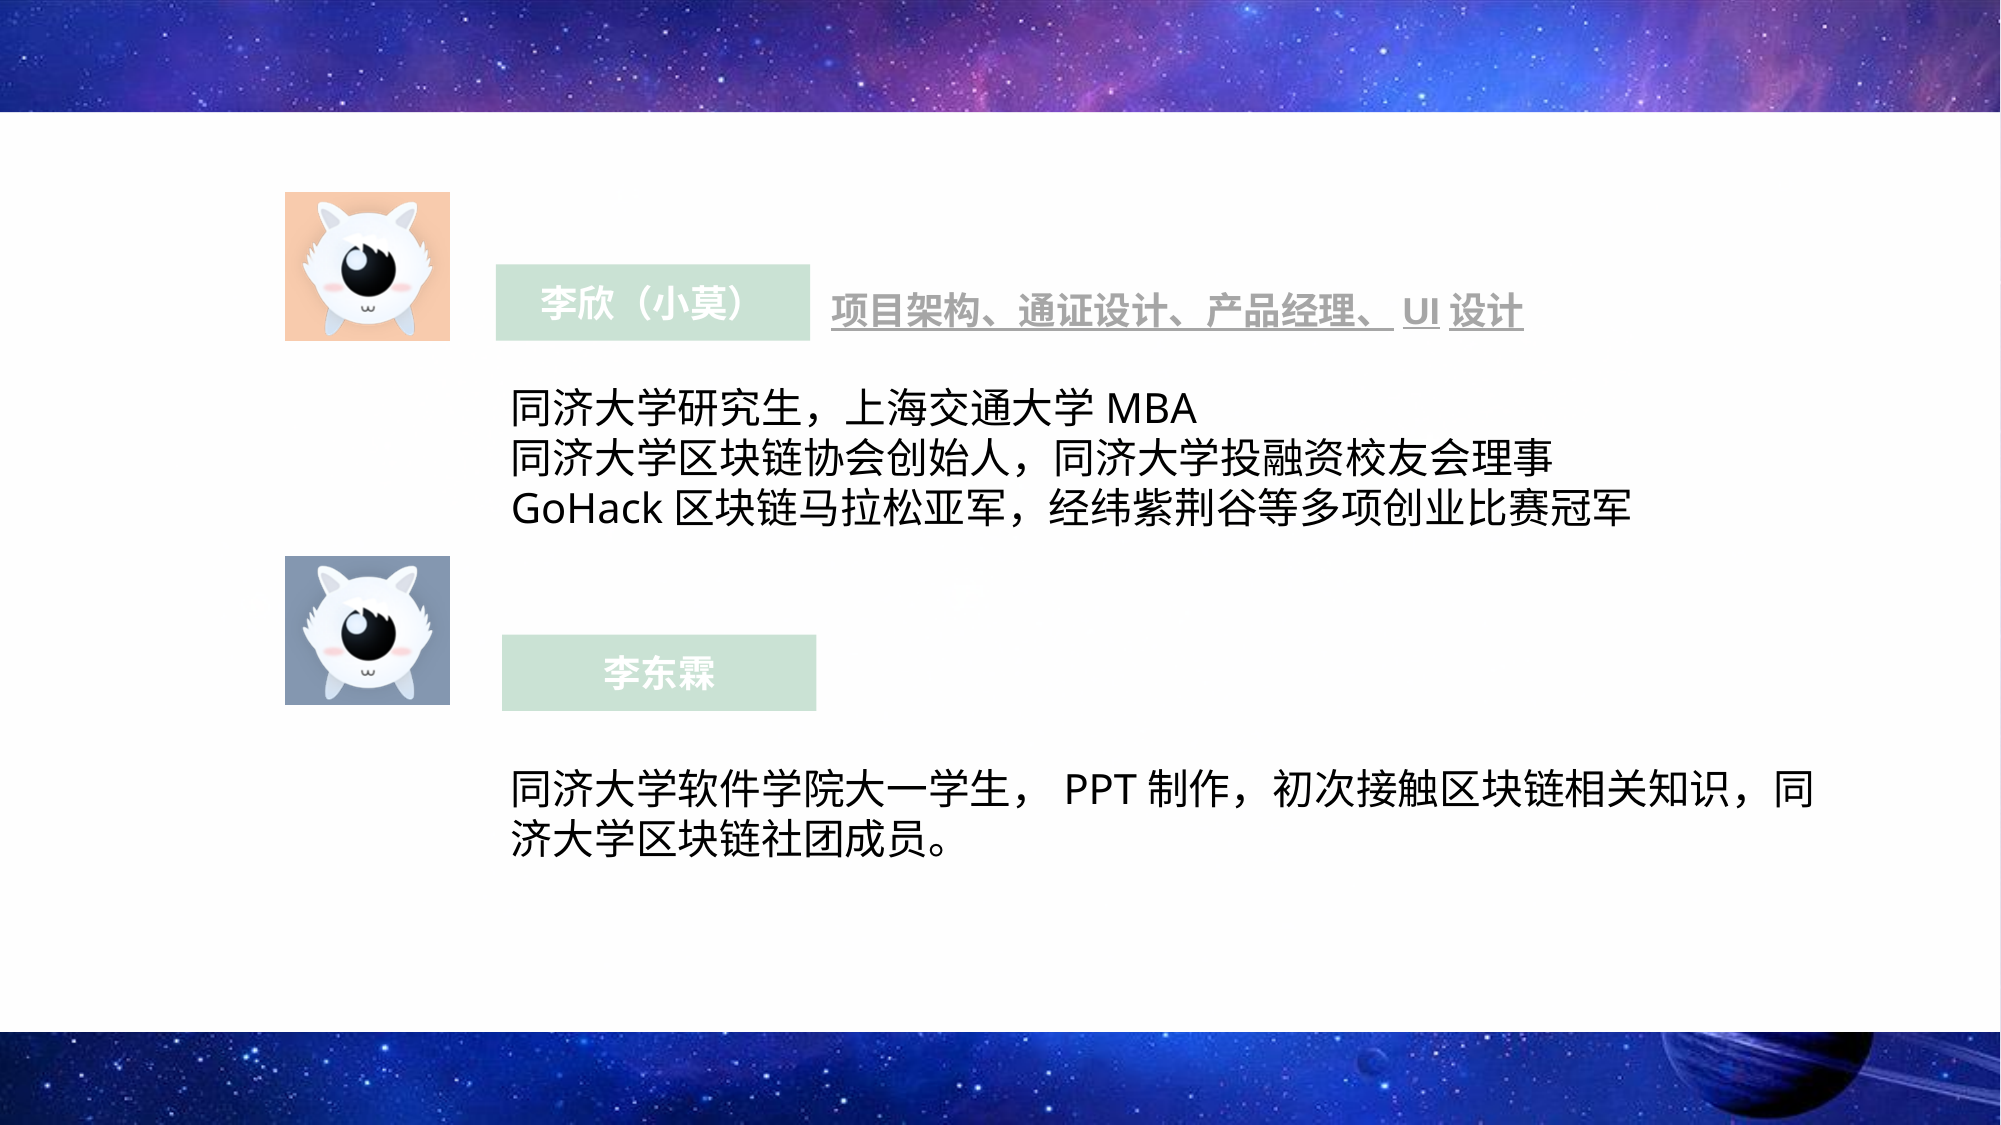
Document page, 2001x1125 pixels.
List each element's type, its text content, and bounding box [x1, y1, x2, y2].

picture [285, 555, 451, 705]
text_box 李东霖 [501, 634, 817, 712]
text_box 同济大学软件学院大一学生，PPT制作，初次接触区块链相关知识，同济大学区块链社团成员。 [495, 755, 1833, 871]
picture [0, 0, 2001, 1125]
text_box 同济大学研究生，上海交通大学MBA 同济大学区块链协会创始人，同济大学投融资校友会理事 GoHack区块链马拉松亚军，经纬紫荆谷等多项创业比赛冠军 [495, 374, 1833, 599]
text_box [0, 112, 2000, 1032]
text_box 项目架构、通证设计、产品经理、UI设计 [816, 279, 1559, 340]
picture [285, 191, 451, 341]
text_box 李欣（小莫） [495, 263, 811, 342]
